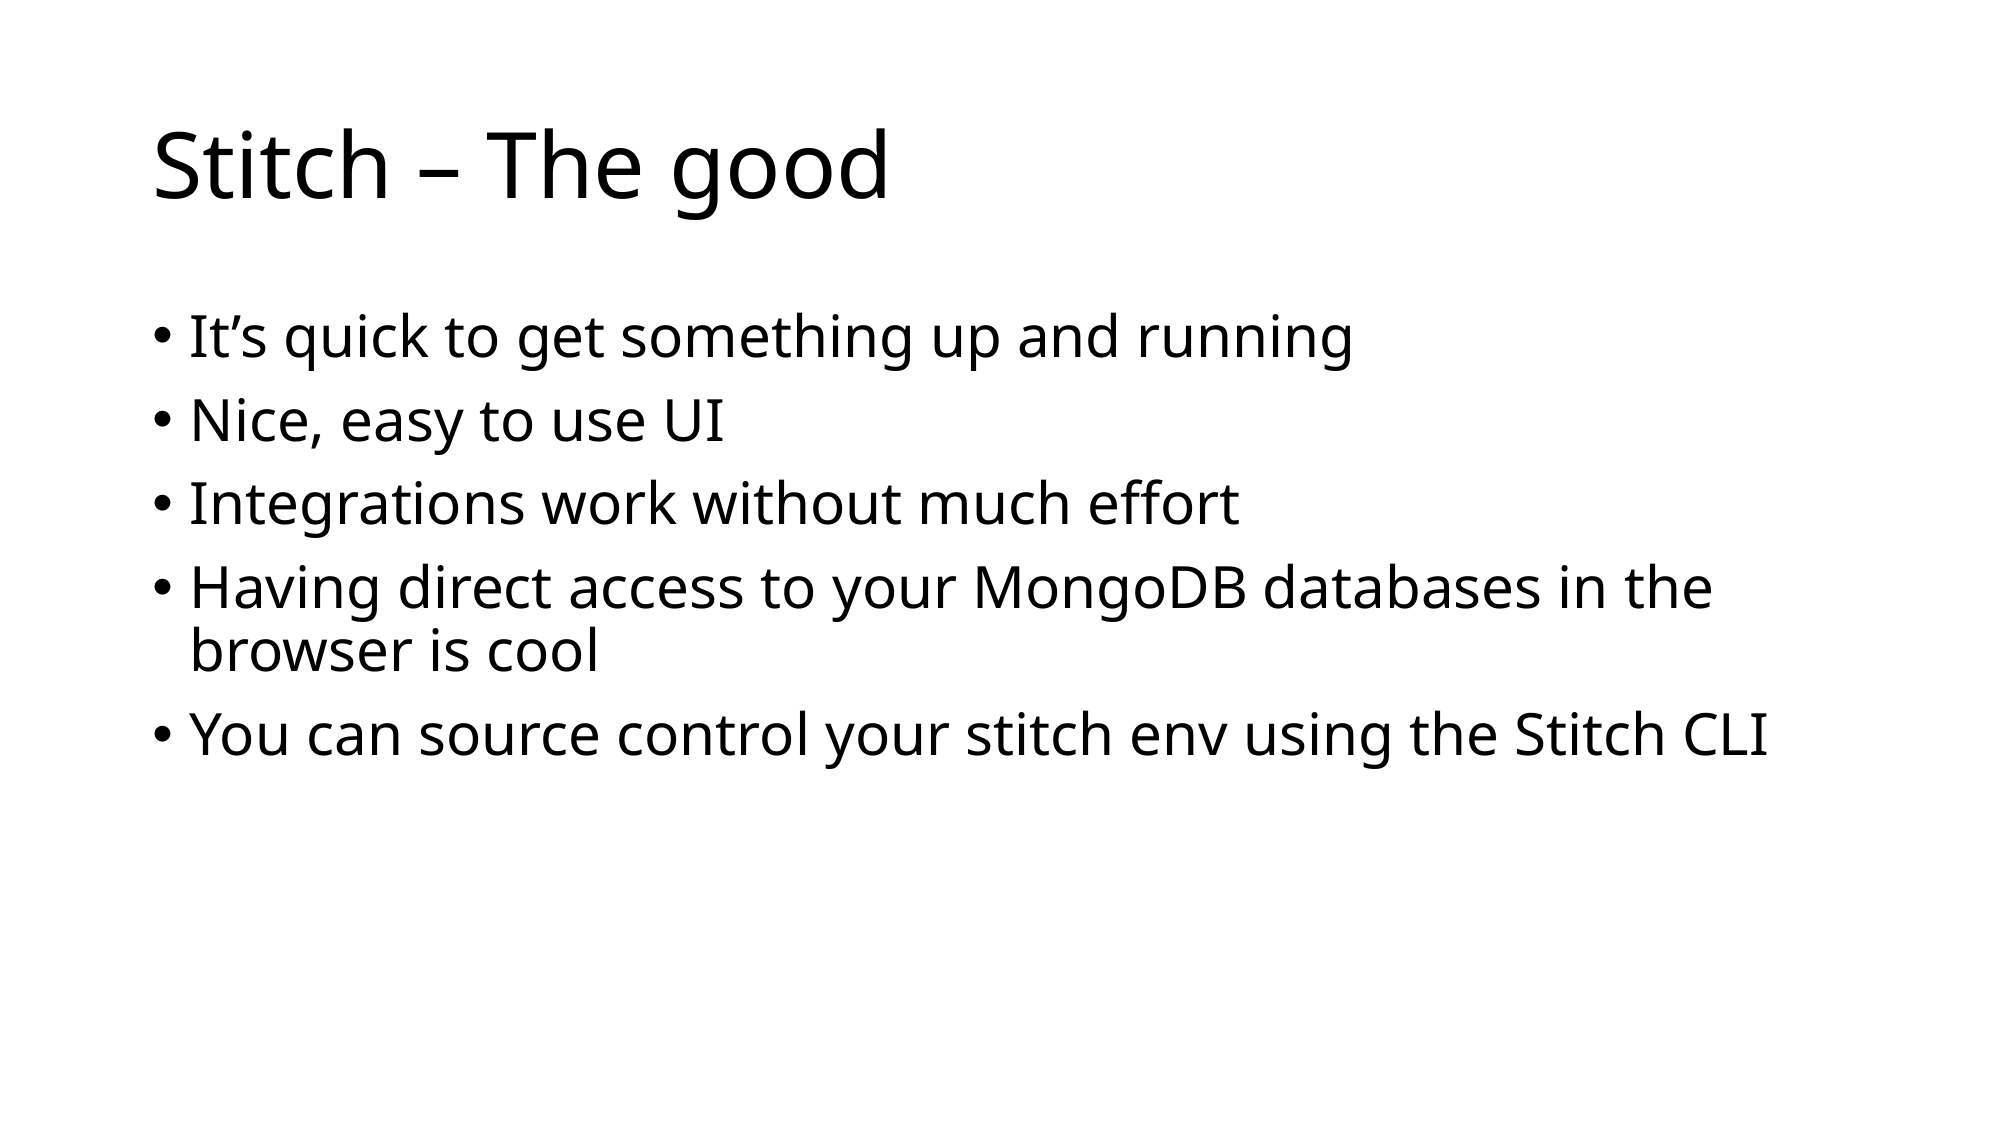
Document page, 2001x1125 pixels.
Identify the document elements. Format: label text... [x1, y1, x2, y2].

title Stitch – The good [137, 59, 1863, 278]
list It’s quick to get something up and running Nice, easy to use UI Integrations work without much effort Having direct access to your MongoDB databases in the browser is cool You can source control your stitch env using the Stitch CLI [137, 299, 1863, 1014]
